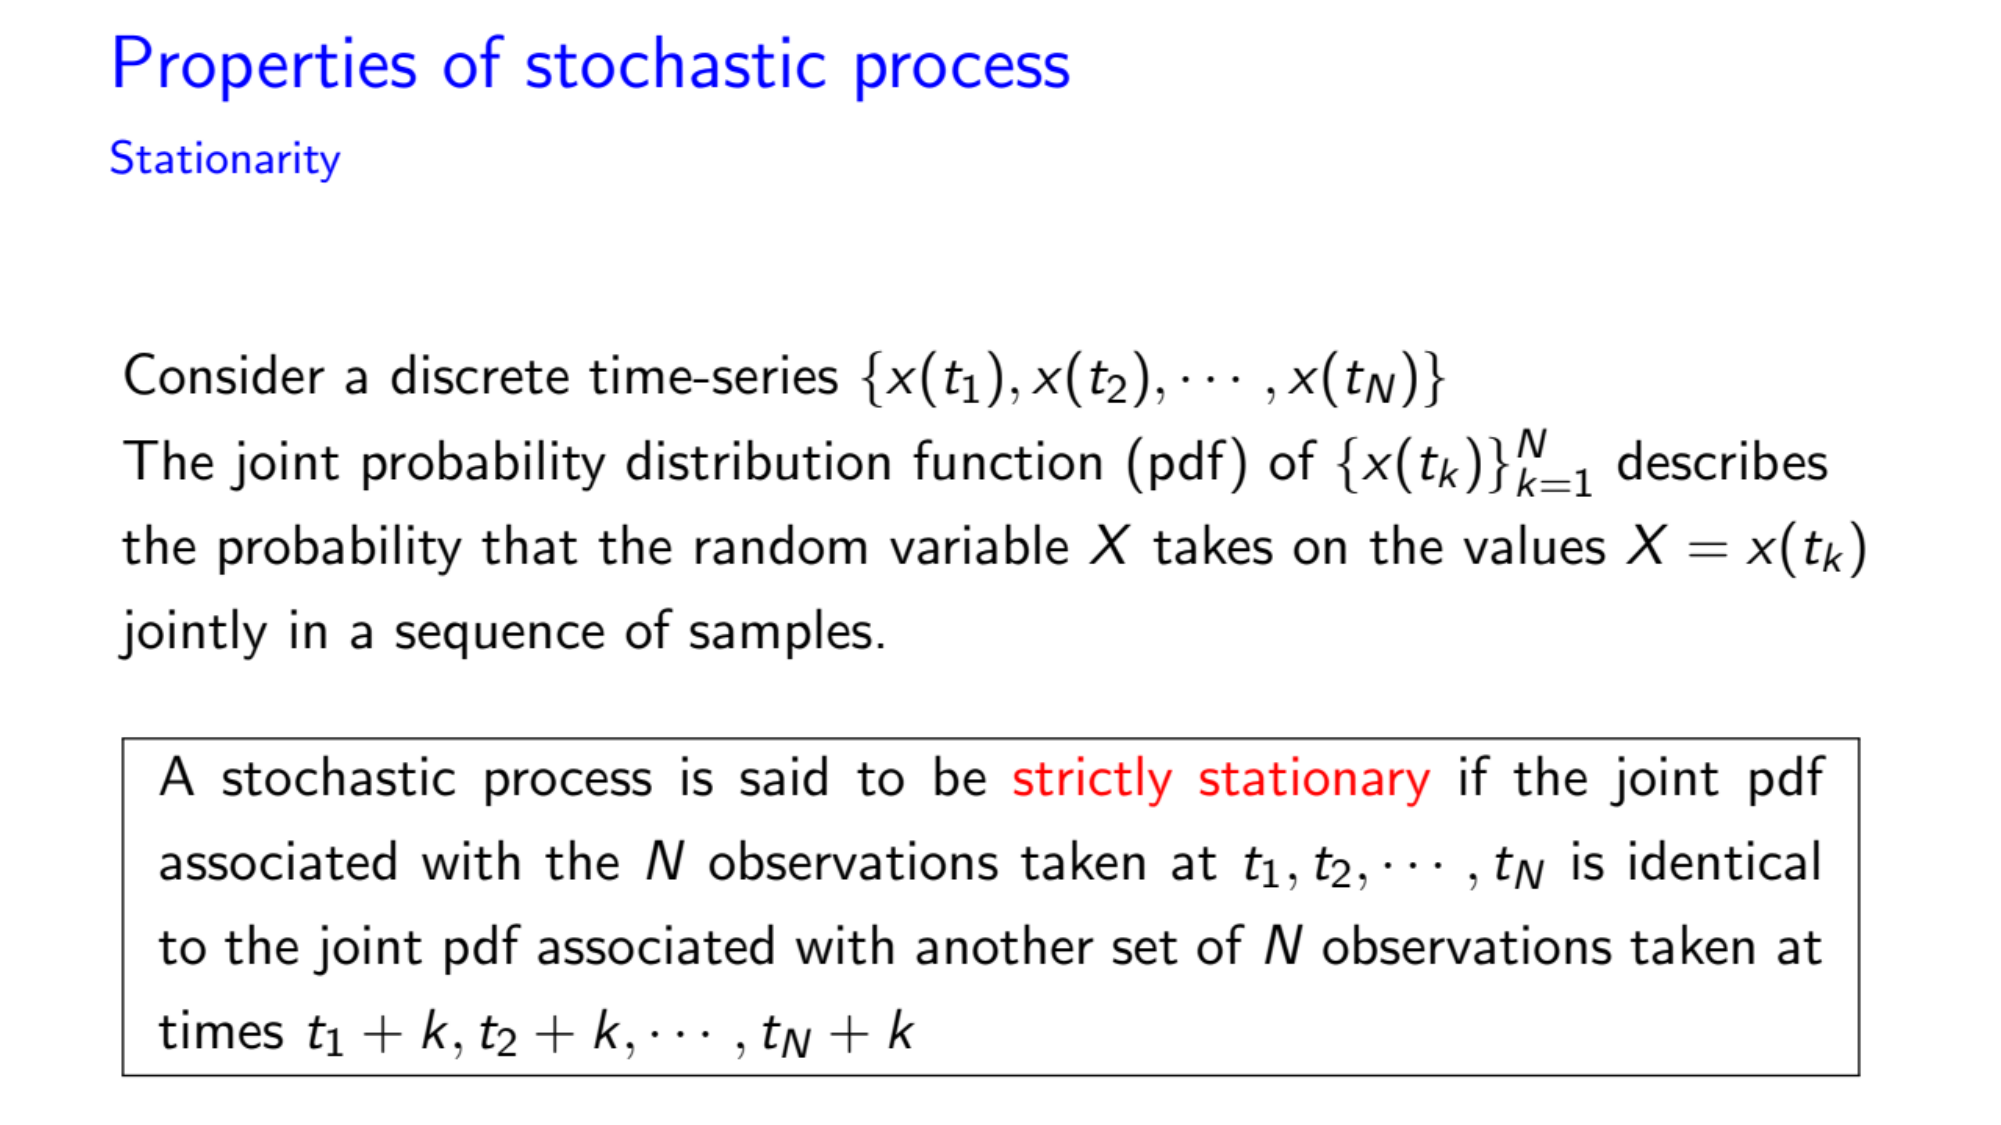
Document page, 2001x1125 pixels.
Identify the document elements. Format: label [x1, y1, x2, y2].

picture [103, 2, 1897, 1123]
